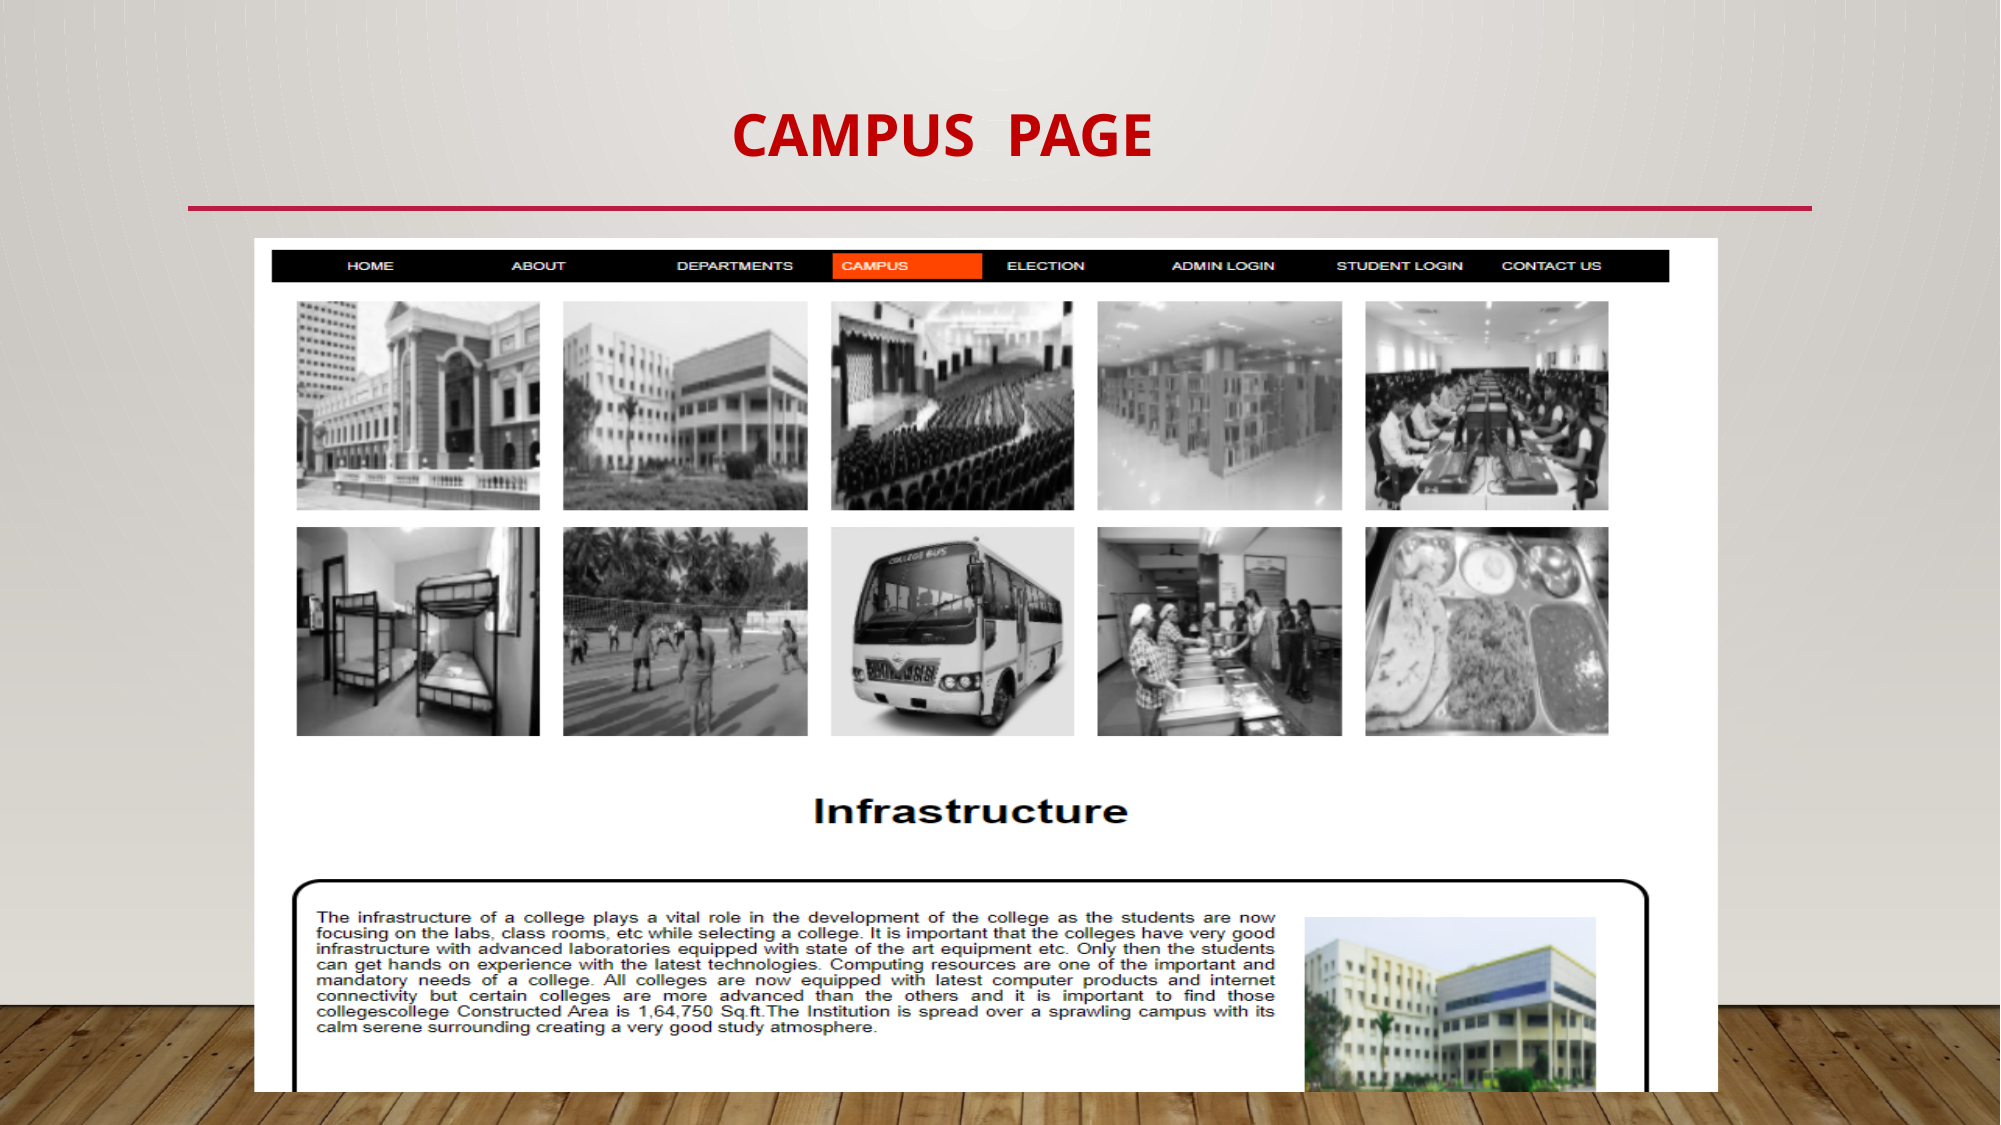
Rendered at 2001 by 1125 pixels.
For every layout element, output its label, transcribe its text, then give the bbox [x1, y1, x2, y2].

picture [0, 238, 2000, 1125]
text_box CAMPUS PAGE [716, 91, 1257, 176]
